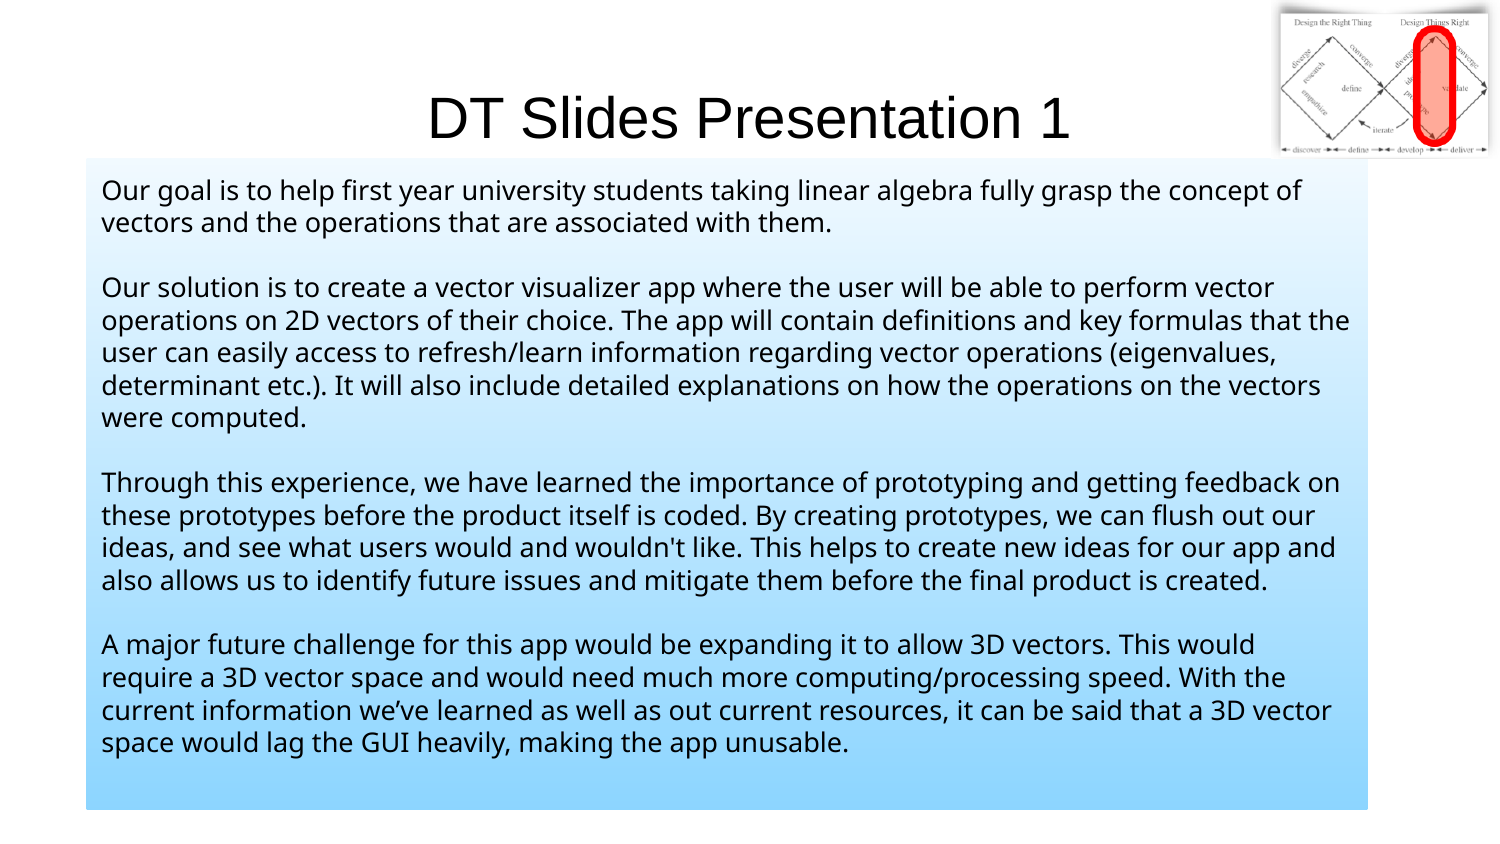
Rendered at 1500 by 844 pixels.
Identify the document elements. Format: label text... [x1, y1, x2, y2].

text_box Our goal is to help first year university students taking linear algebra fully grasp the concept of vectors and the operations that are associated with them. Our solution is to create a vector visualizer app where the user will be able to perform vector operations on 2D vectors of their choice. The app will contain definitions and key formulas that the user can easily access to refresh/learn information regarding vector operations (eigenvalues, determinant etc.). It will also include detailed explanations on how the operations on the vectors were computed. Through this experience, we have learned the importance of prototyping and getting feedback on these prototypes before the product itself is coded. By creating prototypes, we can flush out our ideas, and see what users would and wouldn't like. This helps to create new ideas for our app and also allows us to identify future issues and mitigate them before the final product is created. A major future challenge for this app would be expanding it to allow 3D vectors. This would require a 3D vector space and would need much more computing/processing speed. With the current information we’ve learned as well as out current resources, it can be said that a 3D vector space would lag the GUI heavily, making the app unusable. [86, 158, 1368, 810]
picture [1271, 0, 1500, 159]
text_box DT Slides Presentation 1 [109, 21, 1391, 209]
